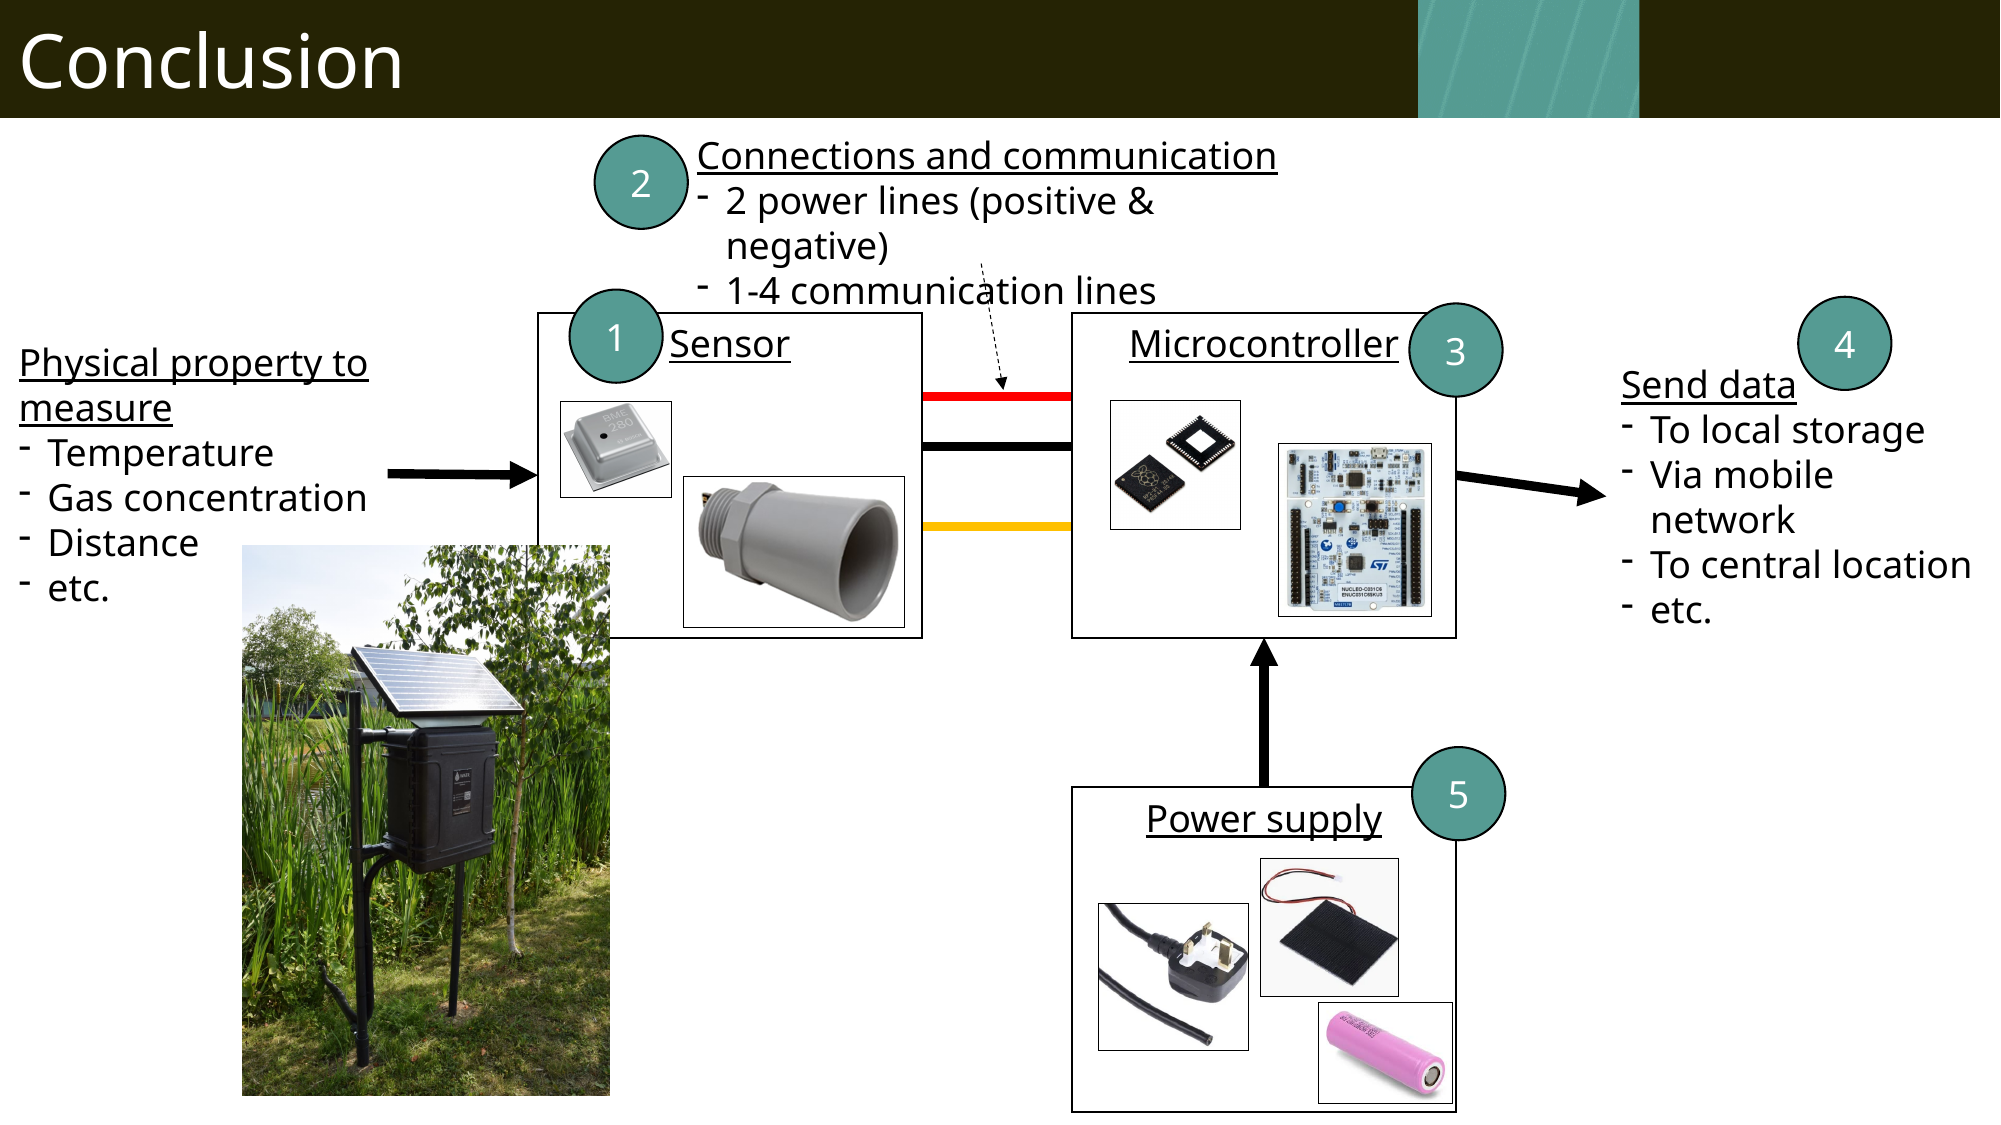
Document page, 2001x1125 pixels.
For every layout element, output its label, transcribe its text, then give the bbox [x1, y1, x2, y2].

text_box Microcontroller [1071, 312, 1457, 639]
picture [1110, 400, 1241, 530]
text_box Sensor [537, 312, 923, 639]
picture [1259, 857, 1399, 997]
text_box Conclusion [3, 6, 1279, 112]
text_box 3 [1408, 302, 1504, 398]
picture [1317, 1002, 1453, 1104]
text_box [0, 119, 2000, 1125]
picture [242, 545, 610, 1096]
picture [560, 401, 672, 498]
text_box 4 [1797, 295, 1893, 391]
picture [683, 476, 905, 628]
text_box 1 [568, 288, 664, 384]
text_box Connections and communication 2 power lines (positive & negative) 1-4 communication lines [681, 124, 1318, 320]
text_box 5 [1411, 746, 1507, 842]
picture [1098, 903, 1249, 1051]
picture [1418, 0, 1640, 118]
text_box 2 [593, 134, 681, 230]
picture [1278, 443, 1432, 617]
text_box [981, 263, 1004, 390]
text_box Power supply [1071, 786, 1457, 1113]
text_box Send data To local storage Via mobile network To central location etc. [1606, 354, 1991, 639]
text_box Physical property to measure Temperature Gas concentration Distance etc. [3, 331, 388, 617]
